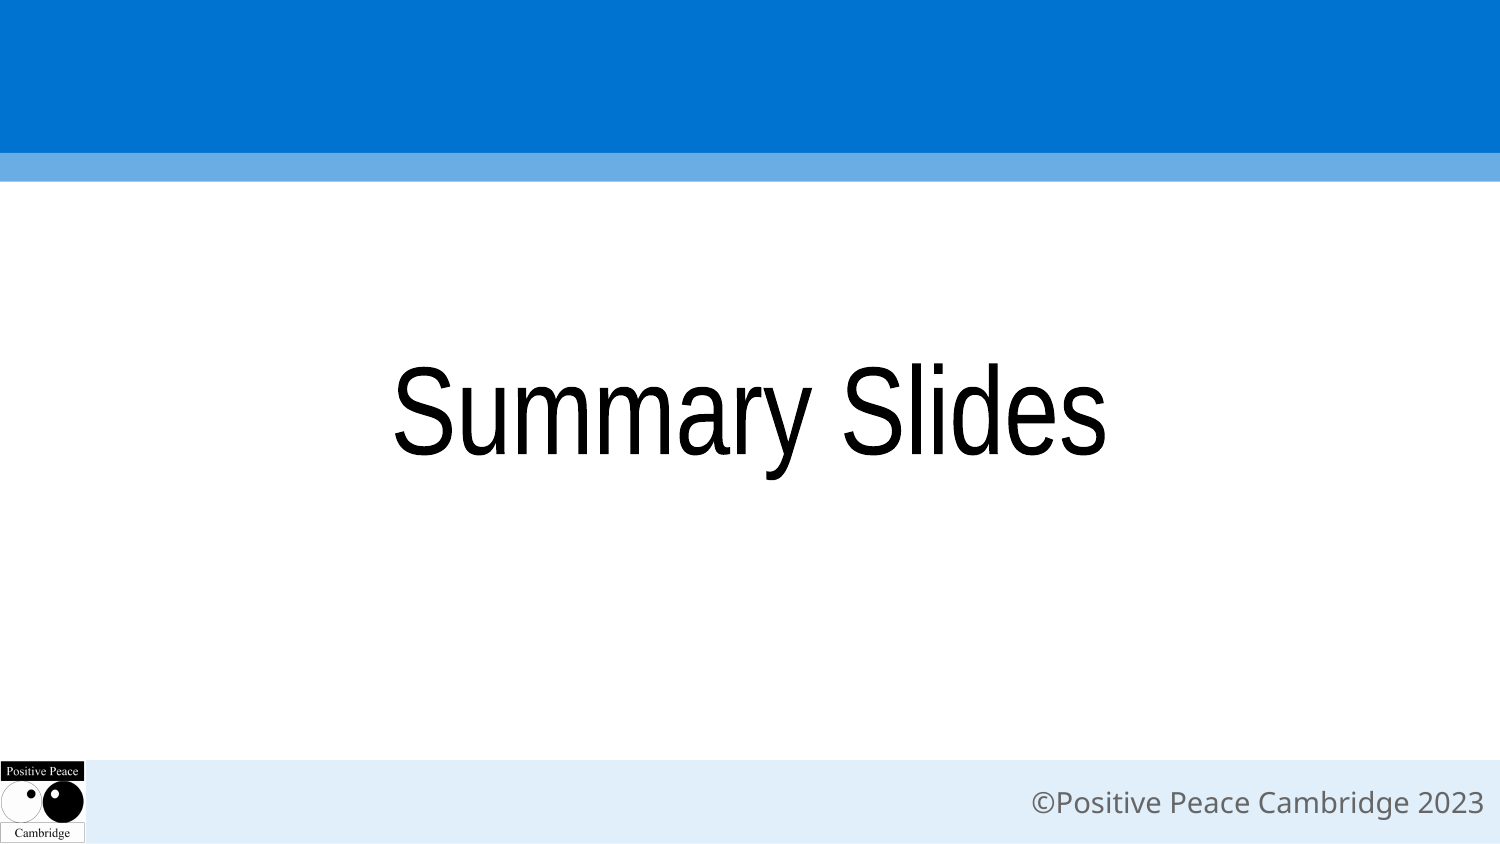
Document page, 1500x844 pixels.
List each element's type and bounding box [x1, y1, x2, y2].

picture [0, 760, 86, 844]
